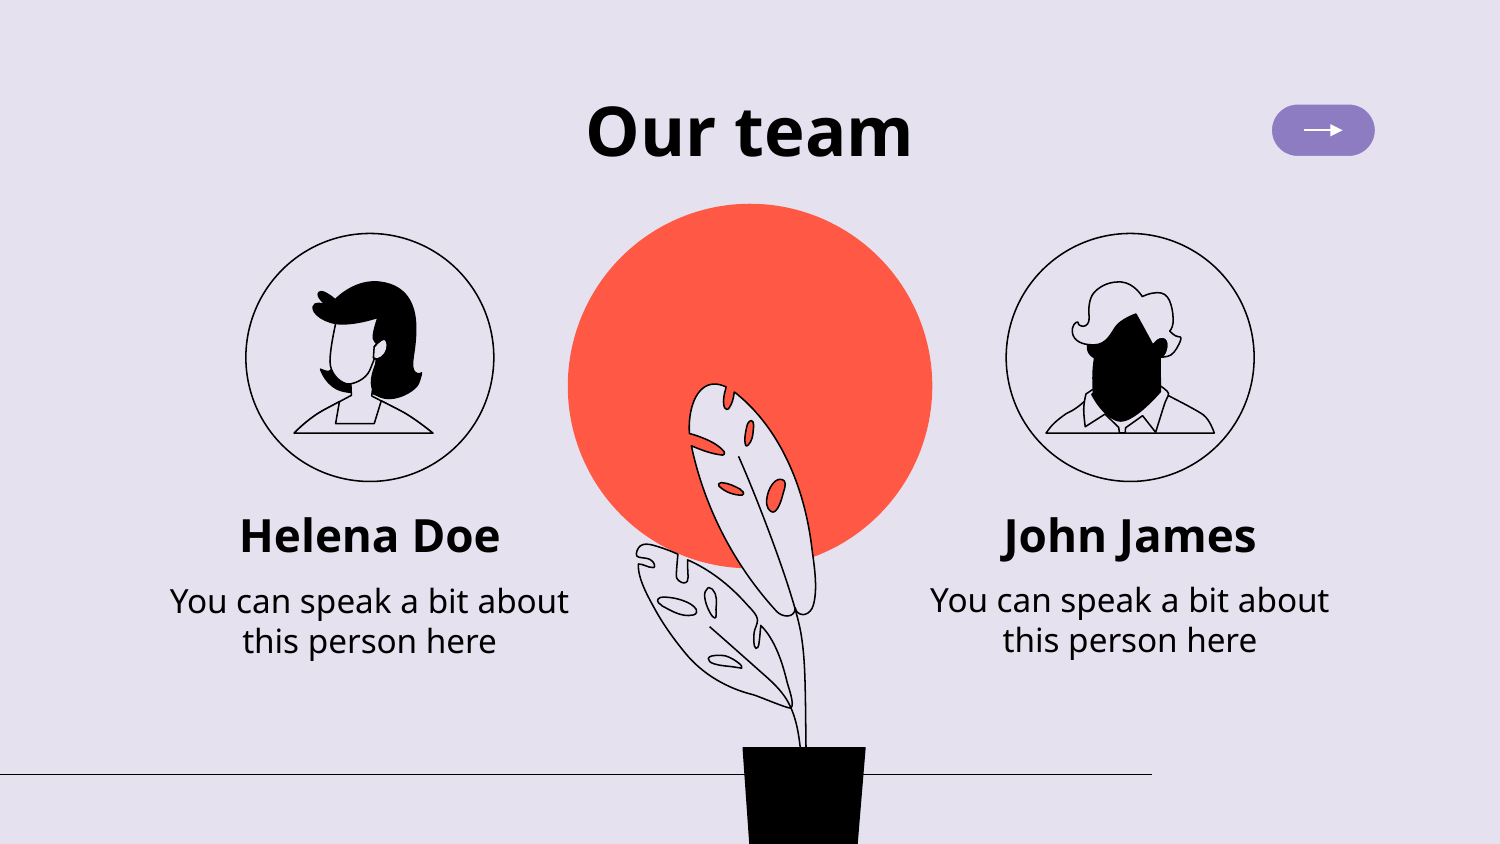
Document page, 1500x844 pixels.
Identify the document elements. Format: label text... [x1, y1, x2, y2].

text_box [567, 203, 933, 523]
subtitle You can speak a bit about this person here [905, 567, 1356, 672]
text_box [245, 233, 494, 482]
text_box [1045, 281, 1215, 434]
subtitle You can speak a bit about this person here [144, 567, 595, 673]
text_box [634, 383, 866, 844]
text_box [1006, 233, 1255, 482]
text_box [293, 281, 434, 434]
subtitle John James [905, 502, 1356, 566]
title Our team [116, 72, 1383, 167]
subtitle Helena Doe [144, 502, 595, 566]
